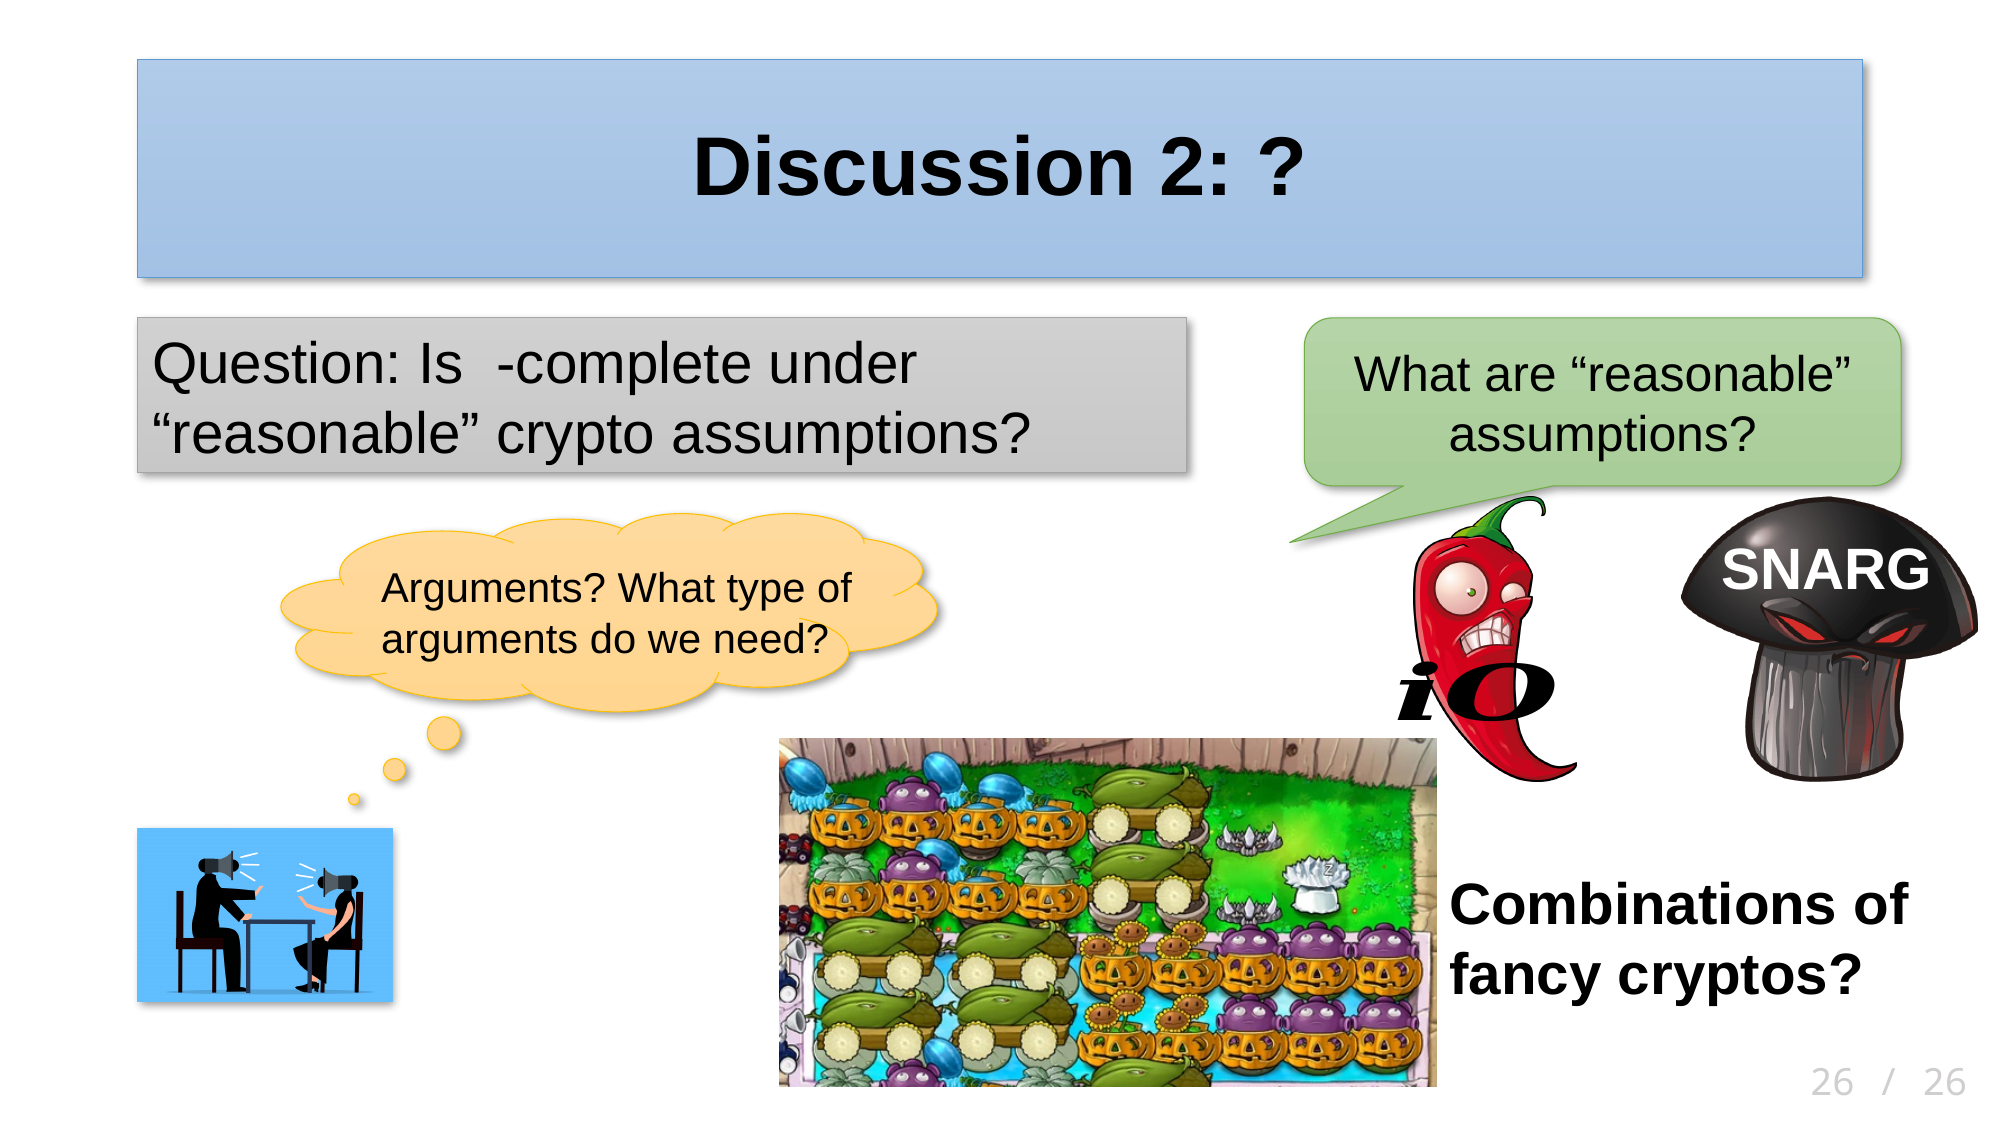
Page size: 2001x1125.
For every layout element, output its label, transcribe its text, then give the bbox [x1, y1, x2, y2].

picture [779, 738, 1437, 1087]
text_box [281, 512, 937, 712]
text_box Combinations of fancy cryptos? [1437, 858, 1928, 1014]
text_box 26 / 26 [1794, 1050, 2000, 1110]
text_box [1393, 496, 1577, 782]
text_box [1681, 496, 1978, 782]
picture [137, 828, 393, 1002]
text_box What are “reasonable” assumptions? [1289, 317, 1902, 544]
